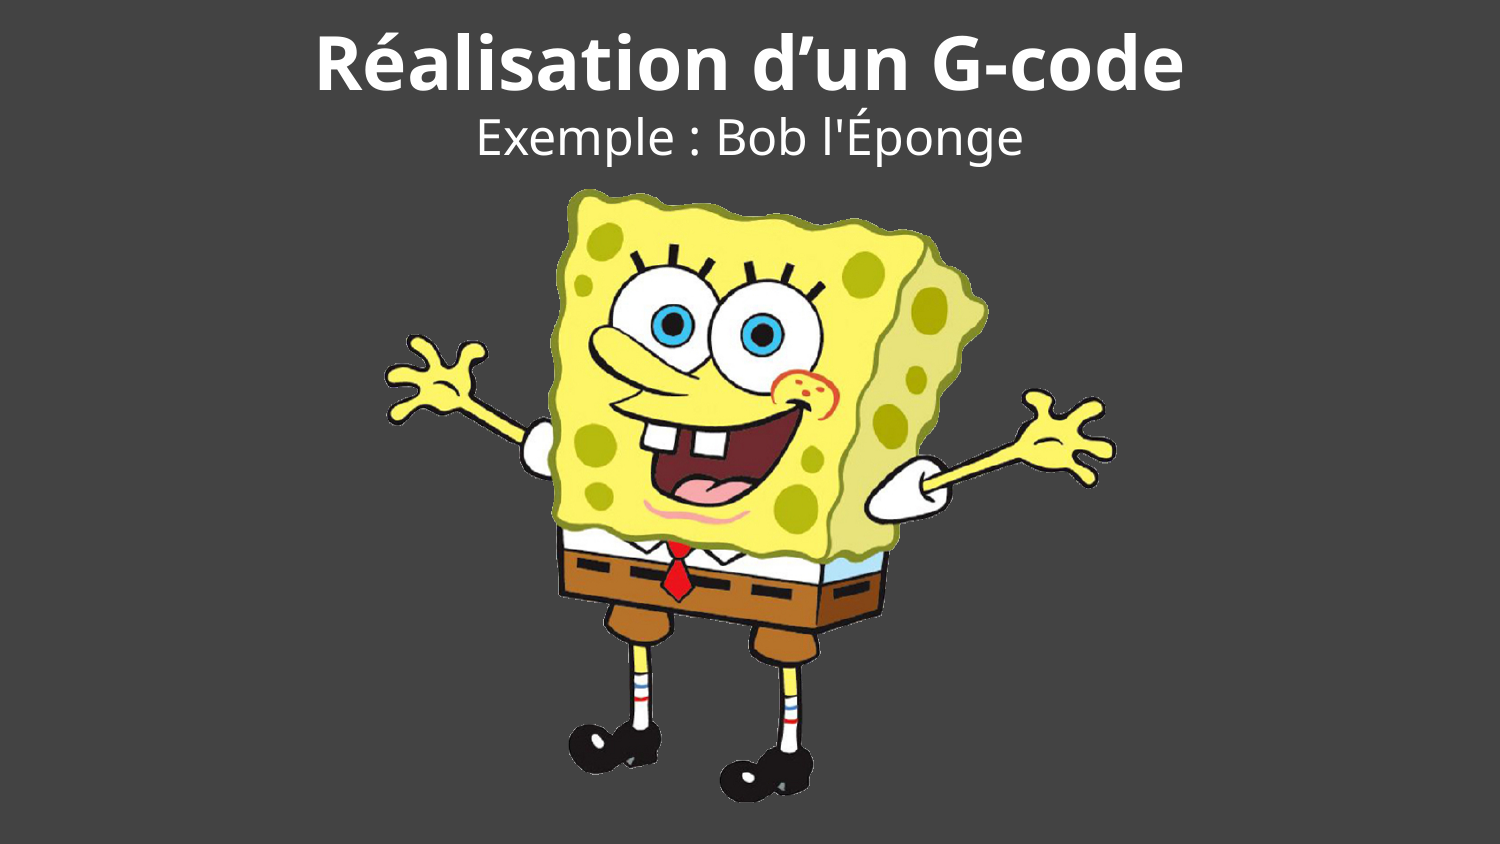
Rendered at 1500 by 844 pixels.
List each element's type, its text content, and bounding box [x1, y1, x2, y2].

text_box Réalisation d’un G-code Exemple : Bob l'Éponge [0, 0, 1500, 173]
picture [341, 189, 1159, 803]
